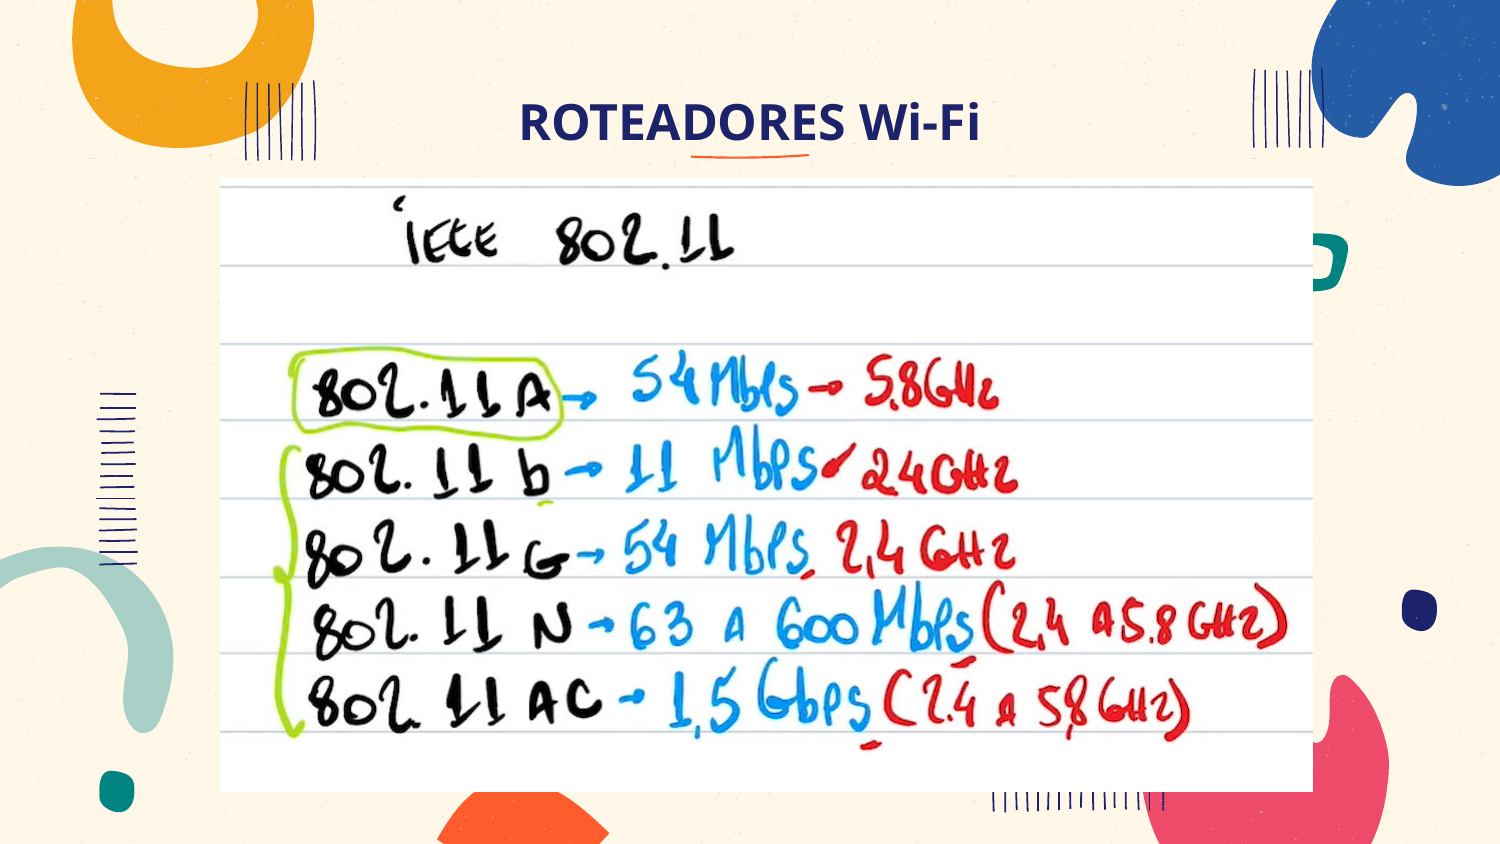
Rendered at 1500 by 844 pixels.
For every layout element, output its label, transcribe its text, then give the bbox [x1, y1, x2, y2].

picture [0, 0, 1500, 844]
title ROTEADORES Wi-Fi [290, 82, 1210, 158]
text_box [691, 154, 809, 159]
